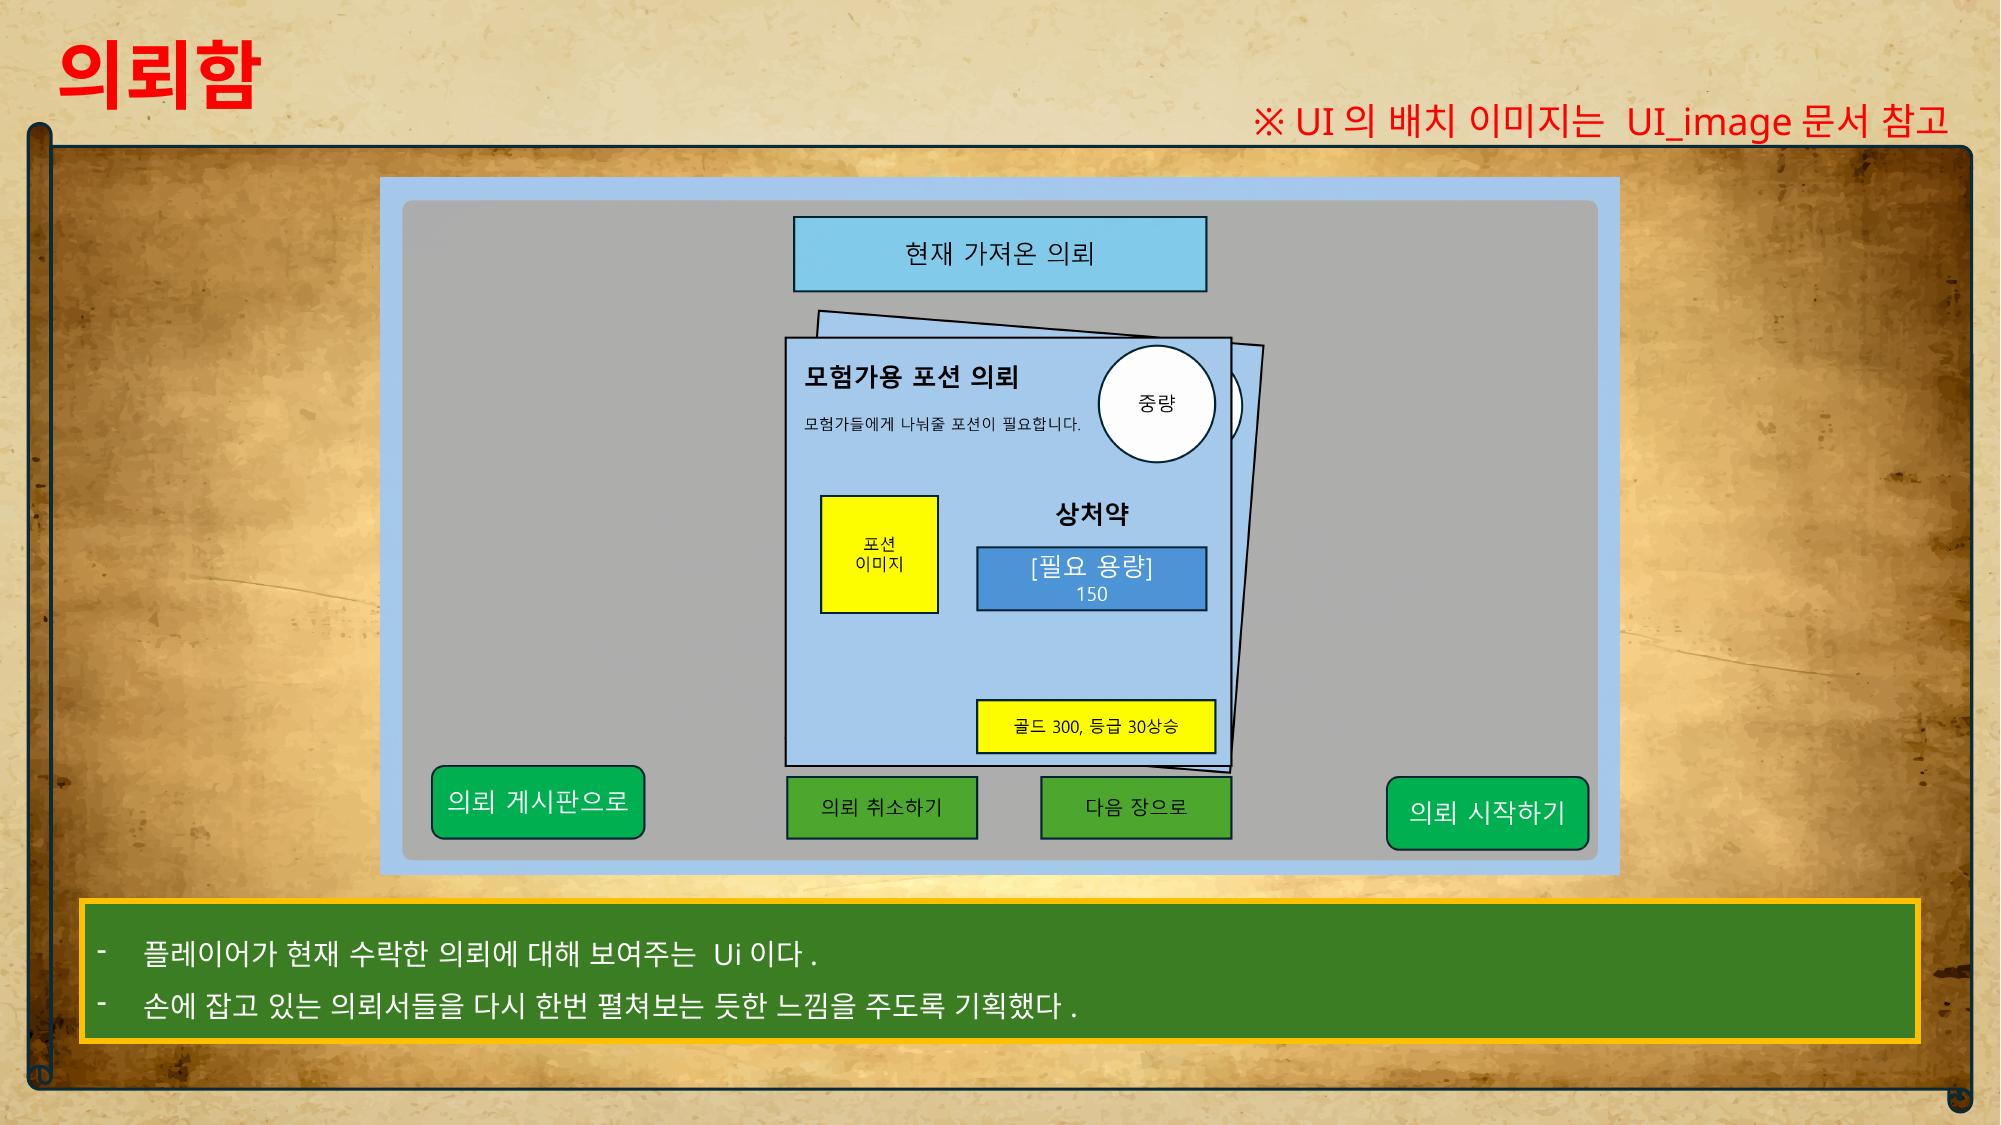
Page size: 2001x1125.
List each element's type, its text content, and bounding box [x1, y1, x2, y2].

text_box ※ UI의 배치 이미지는 UI_image문서 참고 [1238, 90, 1966, 150]
picture [0, 0, 2001, 1125]
text_box 의뢰함 [41, 21, 279, 127]
text_box [26, 121, 1974, 1114]
text_box 플레이어가 현재 수락한 의뢰에 대해 보여주는 Ui이다. 손에 잡고 있는 의뢰서들을 다시 한번 펼쳐보는 듯한 느낌을 주도록 기획했다. [81, 899, 1919, 1043]
